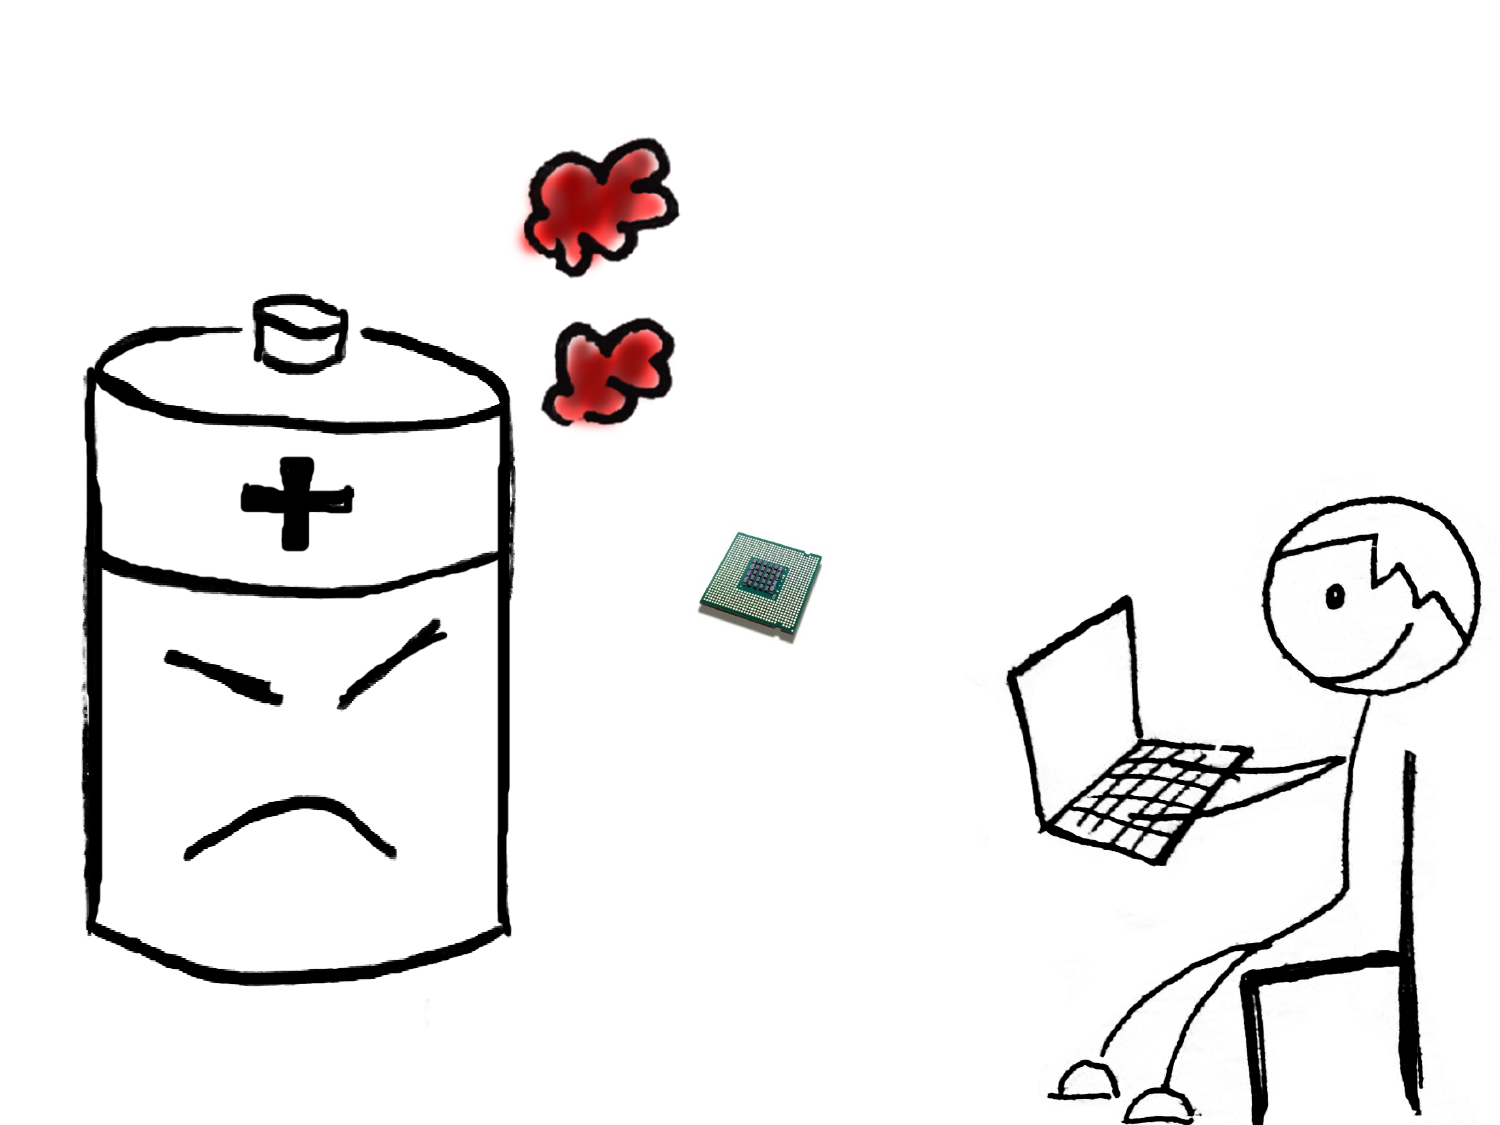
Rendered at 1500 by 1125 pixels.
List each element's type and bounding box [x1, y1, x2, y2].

picture [944, 437, 1500, 1125]
picture [0, 102, 846, 1030]
